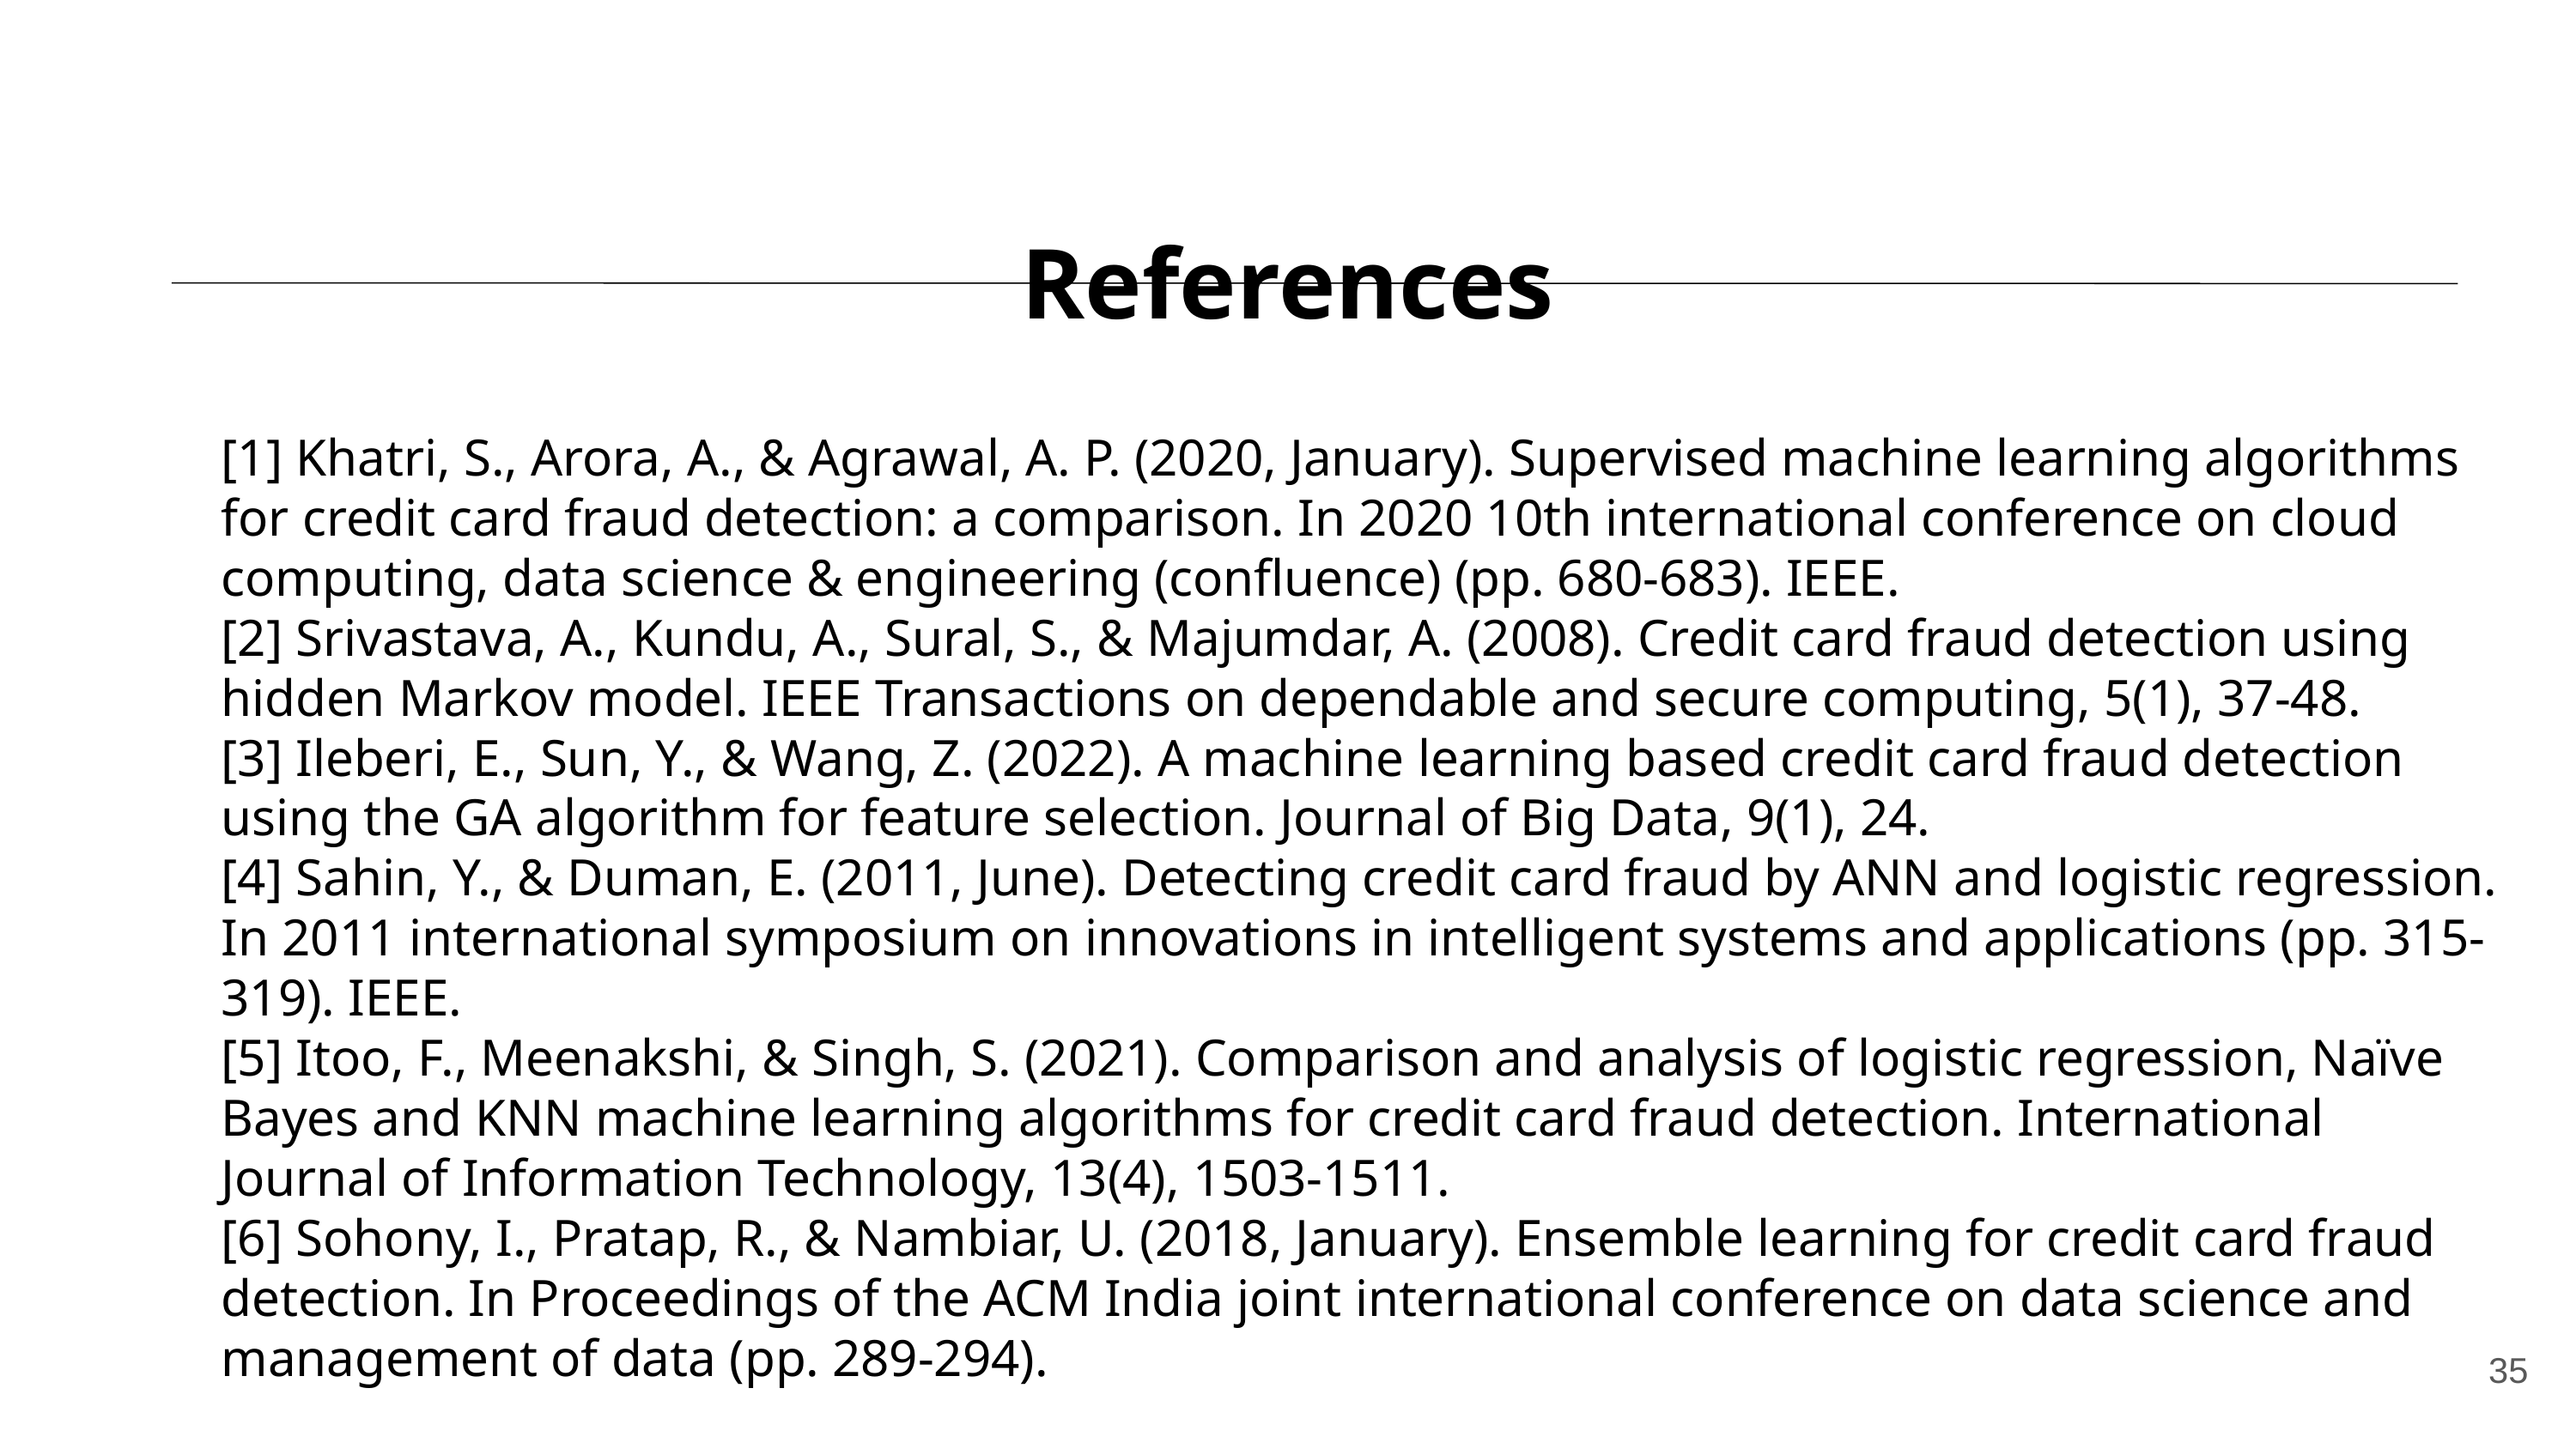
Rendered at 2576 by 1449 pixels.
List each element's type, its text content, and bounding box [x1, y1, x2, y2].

text_box References [726, 106, 1850, 282]
text_box References [726, 294, 1850, 338]
text_box [1] Khatri, S., Arora, A., & Agrawal, A. P. (2020, January). Supervised machine learning algorithms for credit card fraud detection: a comparison. In 2020 10th international conference on cloud computing, data science & engineering (confluence) (pp. 680-683). IEEE. [2] Srivastava, A., Kundu, A., Sural, S., & Majumdar, A. (2008). Credit card fraud detection using hidden Markov model. IEEE Transactions on dependable and secure computing, 5(1), 37-48. [3] Ileberi, E., Sun, Y., & Wang, Z. (2022). A machine learning based credit card fraud detection using the GA algorithm for feature selection. Journal of Big Data, 9(1), 24. [4] Sahin, Y., & Duman, E. (2011, June). Detecting credit card fraud by ANN and logistic regression. In 2011 international symposium on innovations in intelligent systems and applications (pp. 315-319). IEEE. [5] Itoo, F., Meenakshi, & Singh, S. (2021). Comparison and analysis of logistic regression, Naïve Bayes and KNN machine learning algorithms for credit card fraud detection. International Journal of Information Technology, 13(4), 1503-1511. [6] Sohony, I., Pratap, R., & Nambiar, U. (2018, January). Ensemble learning for credit card fraud detection. In Proceedings of the ACM India joint international conference on data science and management of data (pp. 289-294). [208, 419, 2517, 1404]
slide_number ‹#› [2386, 1313, 2542, 1425]
